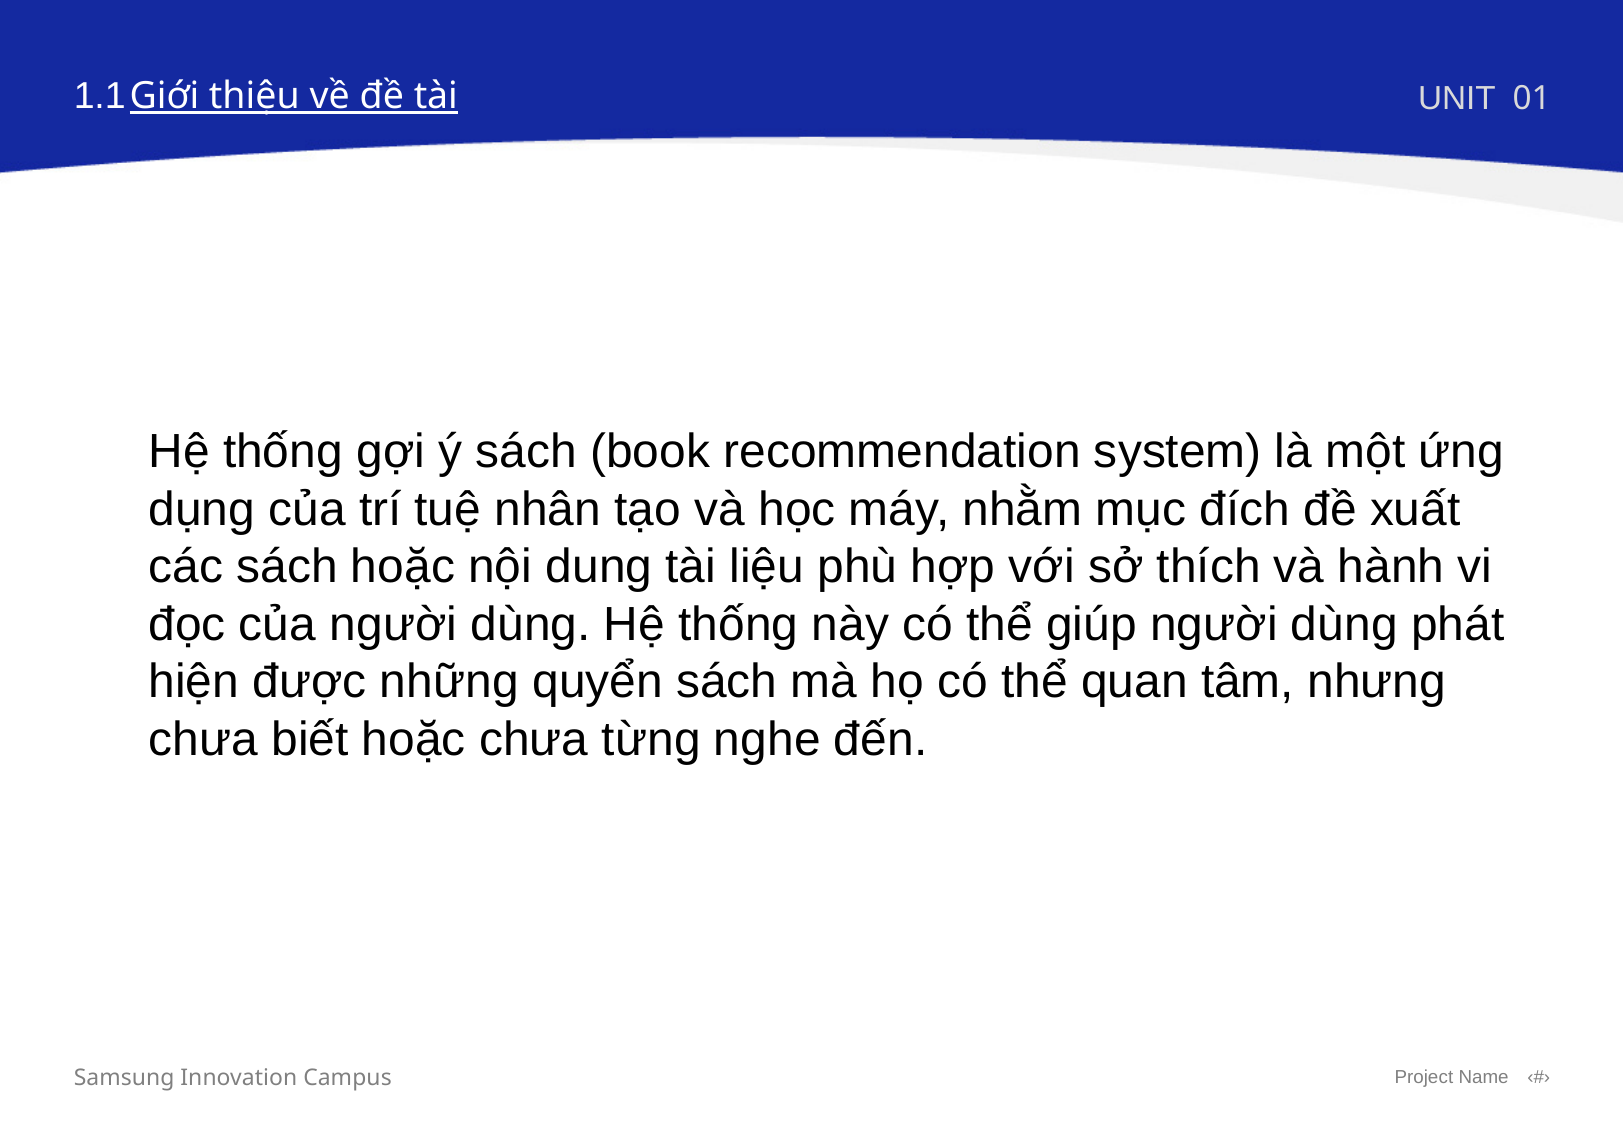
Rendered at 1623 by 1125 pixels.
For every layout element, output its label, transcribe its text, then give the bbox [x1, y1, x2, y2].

text_box ‹#› [1449, 1064, 1551, 1088]
text_box Samsung Innovation Campus [73, 1062, 548, 1091]
text_box [0, 0, 1623, 1125]
text_box 01 [1523, 75, 1551, 116]
text_box 1.1 [73, 70, 127, 116]
text_box Project Name [1123, 1064, 1509, 1087]
text_box UNIT [1418, 75, 1523, 116]
text_box Giới thiệu về đề tài [129, 70, 1252, 116]
text_box Hệ thống gợi ý sách (book recommendation system) là một ứng dụng của trí tuệ nhân tạo và học máy, nhằm mục đích đề xuất các sách hoặc nội dung tài liệu phù hợp với sở thích và hành vi đọc của người dùng. Hệ thống này có thể giúp người dùng phát hiện được những quyển sách mà họ có thể quan tâm, nhưng chưa biết hoặc chưa từng nghe đến. [148, 420, 1523, 765]
